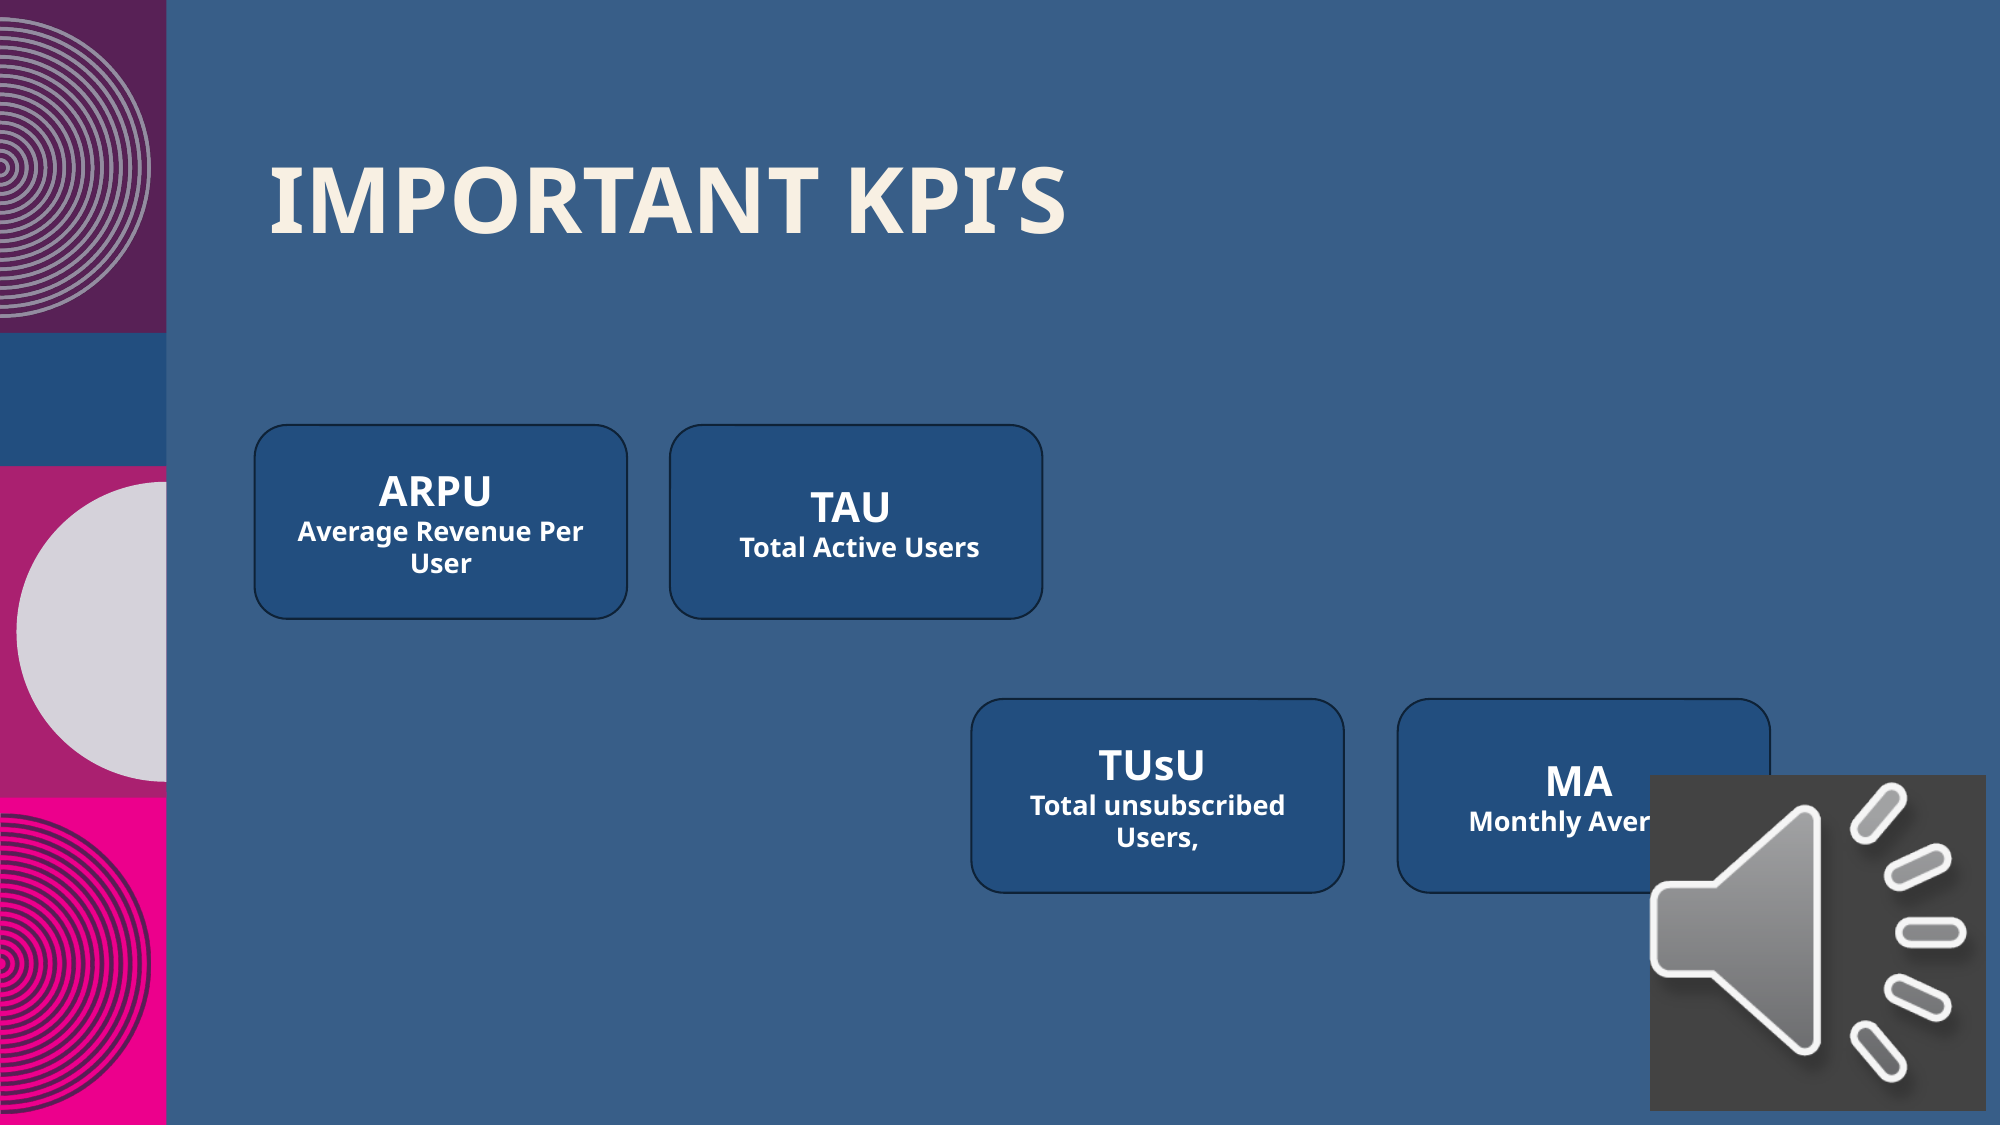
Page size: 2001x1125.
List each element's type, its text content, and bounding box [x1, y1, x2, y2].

picture [1648, 773, 1987, 1112]
title Important KPI’s [254, 146, 1874, 370]
picture [1, 814, 151, 1114]
text_box TAU Total Active Users [668, 423, 1044, 620]
text_box TUsU Total unsubscribed Users, [970, 697, 1345, 894]
text_box ARPU Average Revenue Per User [253, 423, 629, 620]
text_box MA Monthly Average [1396, 697, 1772, 894]
picture [1, 18, 151, 318]
